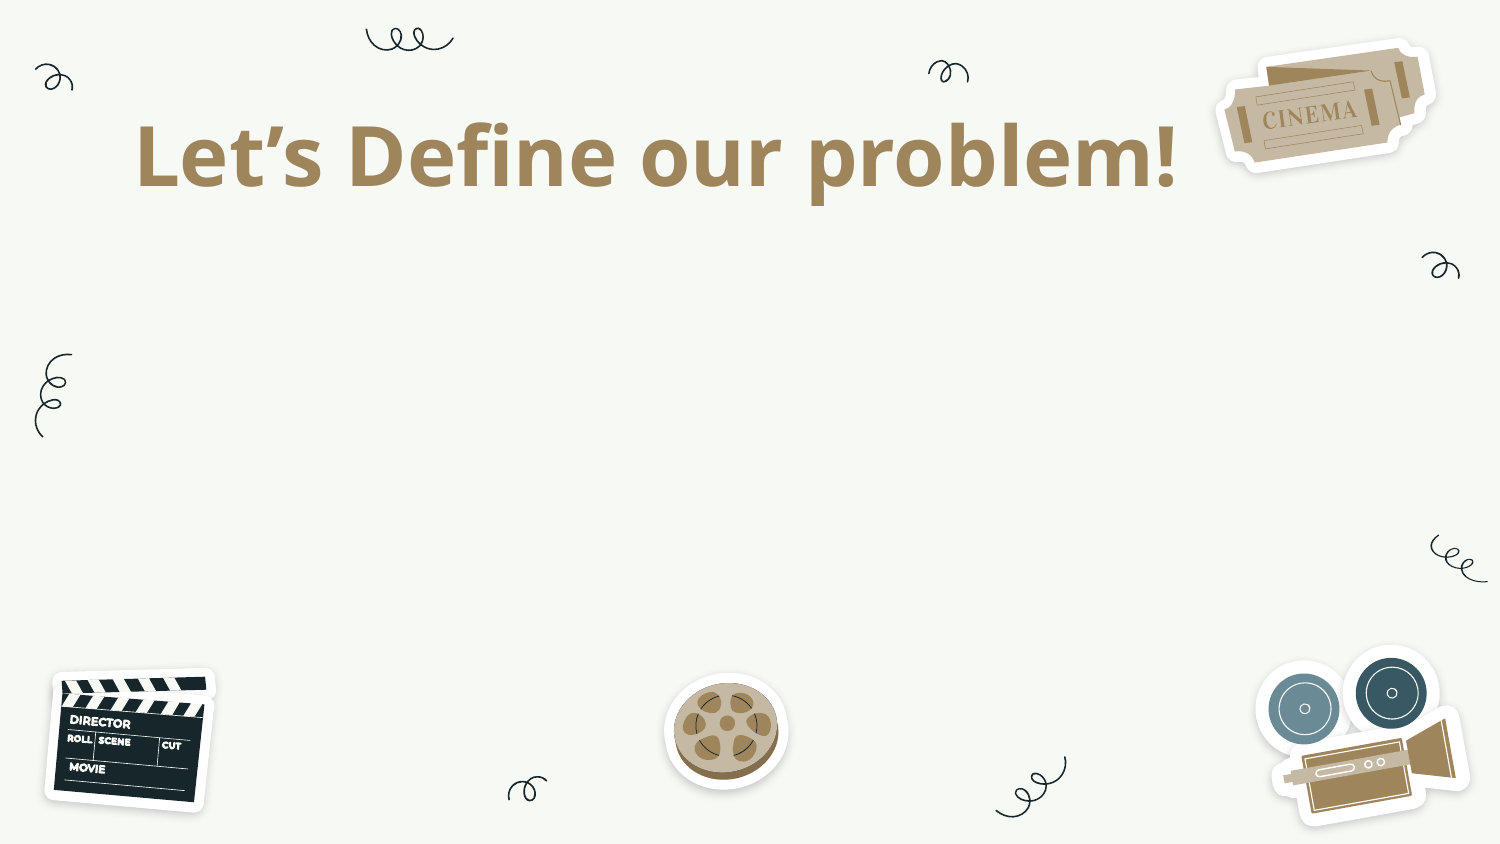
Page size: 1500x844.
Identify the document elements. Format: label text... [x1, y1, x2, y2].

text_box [1220, 43, 1431, 168]
title Let’s Define our problem! [118, 72, 1215, 167]
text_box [669, 682, 784, 780]
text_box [1265, 660, 1452, 809]
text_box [45, 654, 216, 815]
